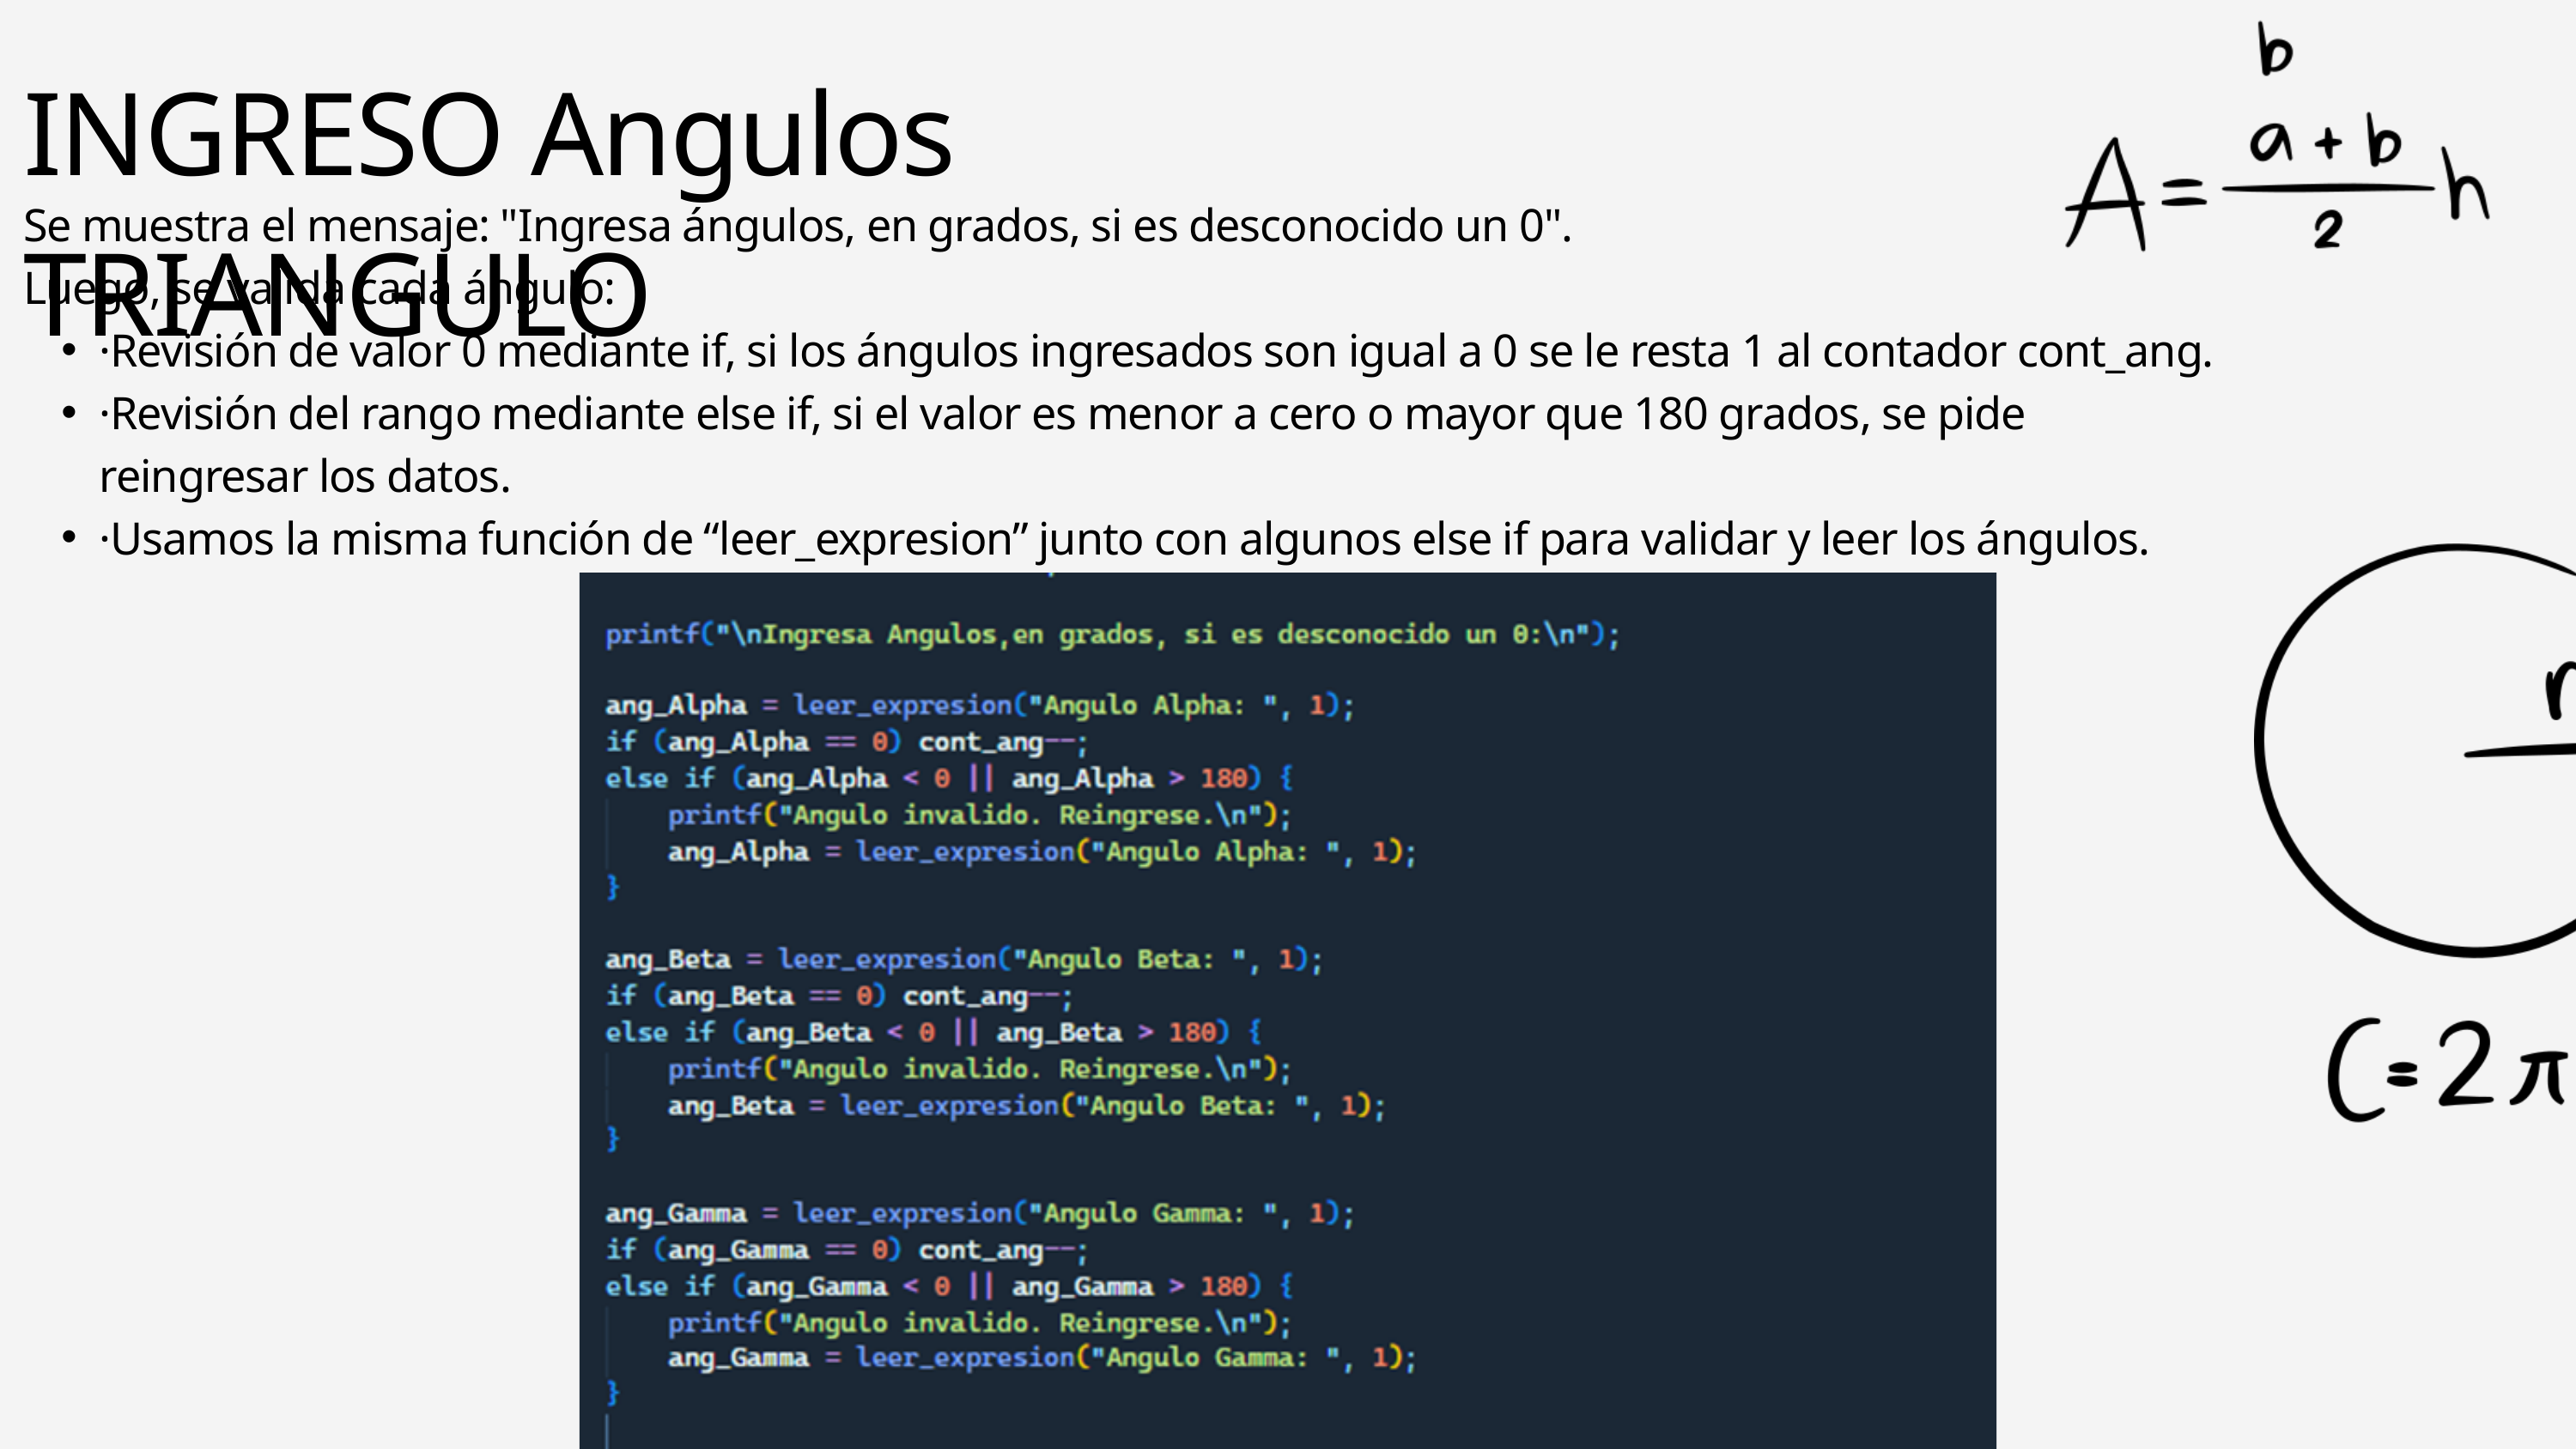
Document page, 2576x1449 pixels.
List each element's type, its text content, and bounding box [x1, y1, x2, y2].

text_box INGRESO Angulos TRIANGULO [23, 38, 1580, 359]
text_box [2254, 543, 2576, 1124]
text_box Se muestra el mensaje: "Ingresa ángulos, en grados, si es desconocido un 0". Luego, se valida cada ángulo: ·Revisión de valor 0 mediante if, si los ángulos ingresados son igual a 0 se le resta 1 al contador cont_ang. ·Revisión del rango mediante else if, si el valor es menor a cero o mayor que 180 grados, se pide reingresar los datos. ·Usamos la misma función de “leer_expresion” junto con algunos else if para validar y leer los ángulos. [23, 188, 2239, 627]
text_box [1931, 0, 2576, 252]
text_box [579, 627, 1997, 1449]
